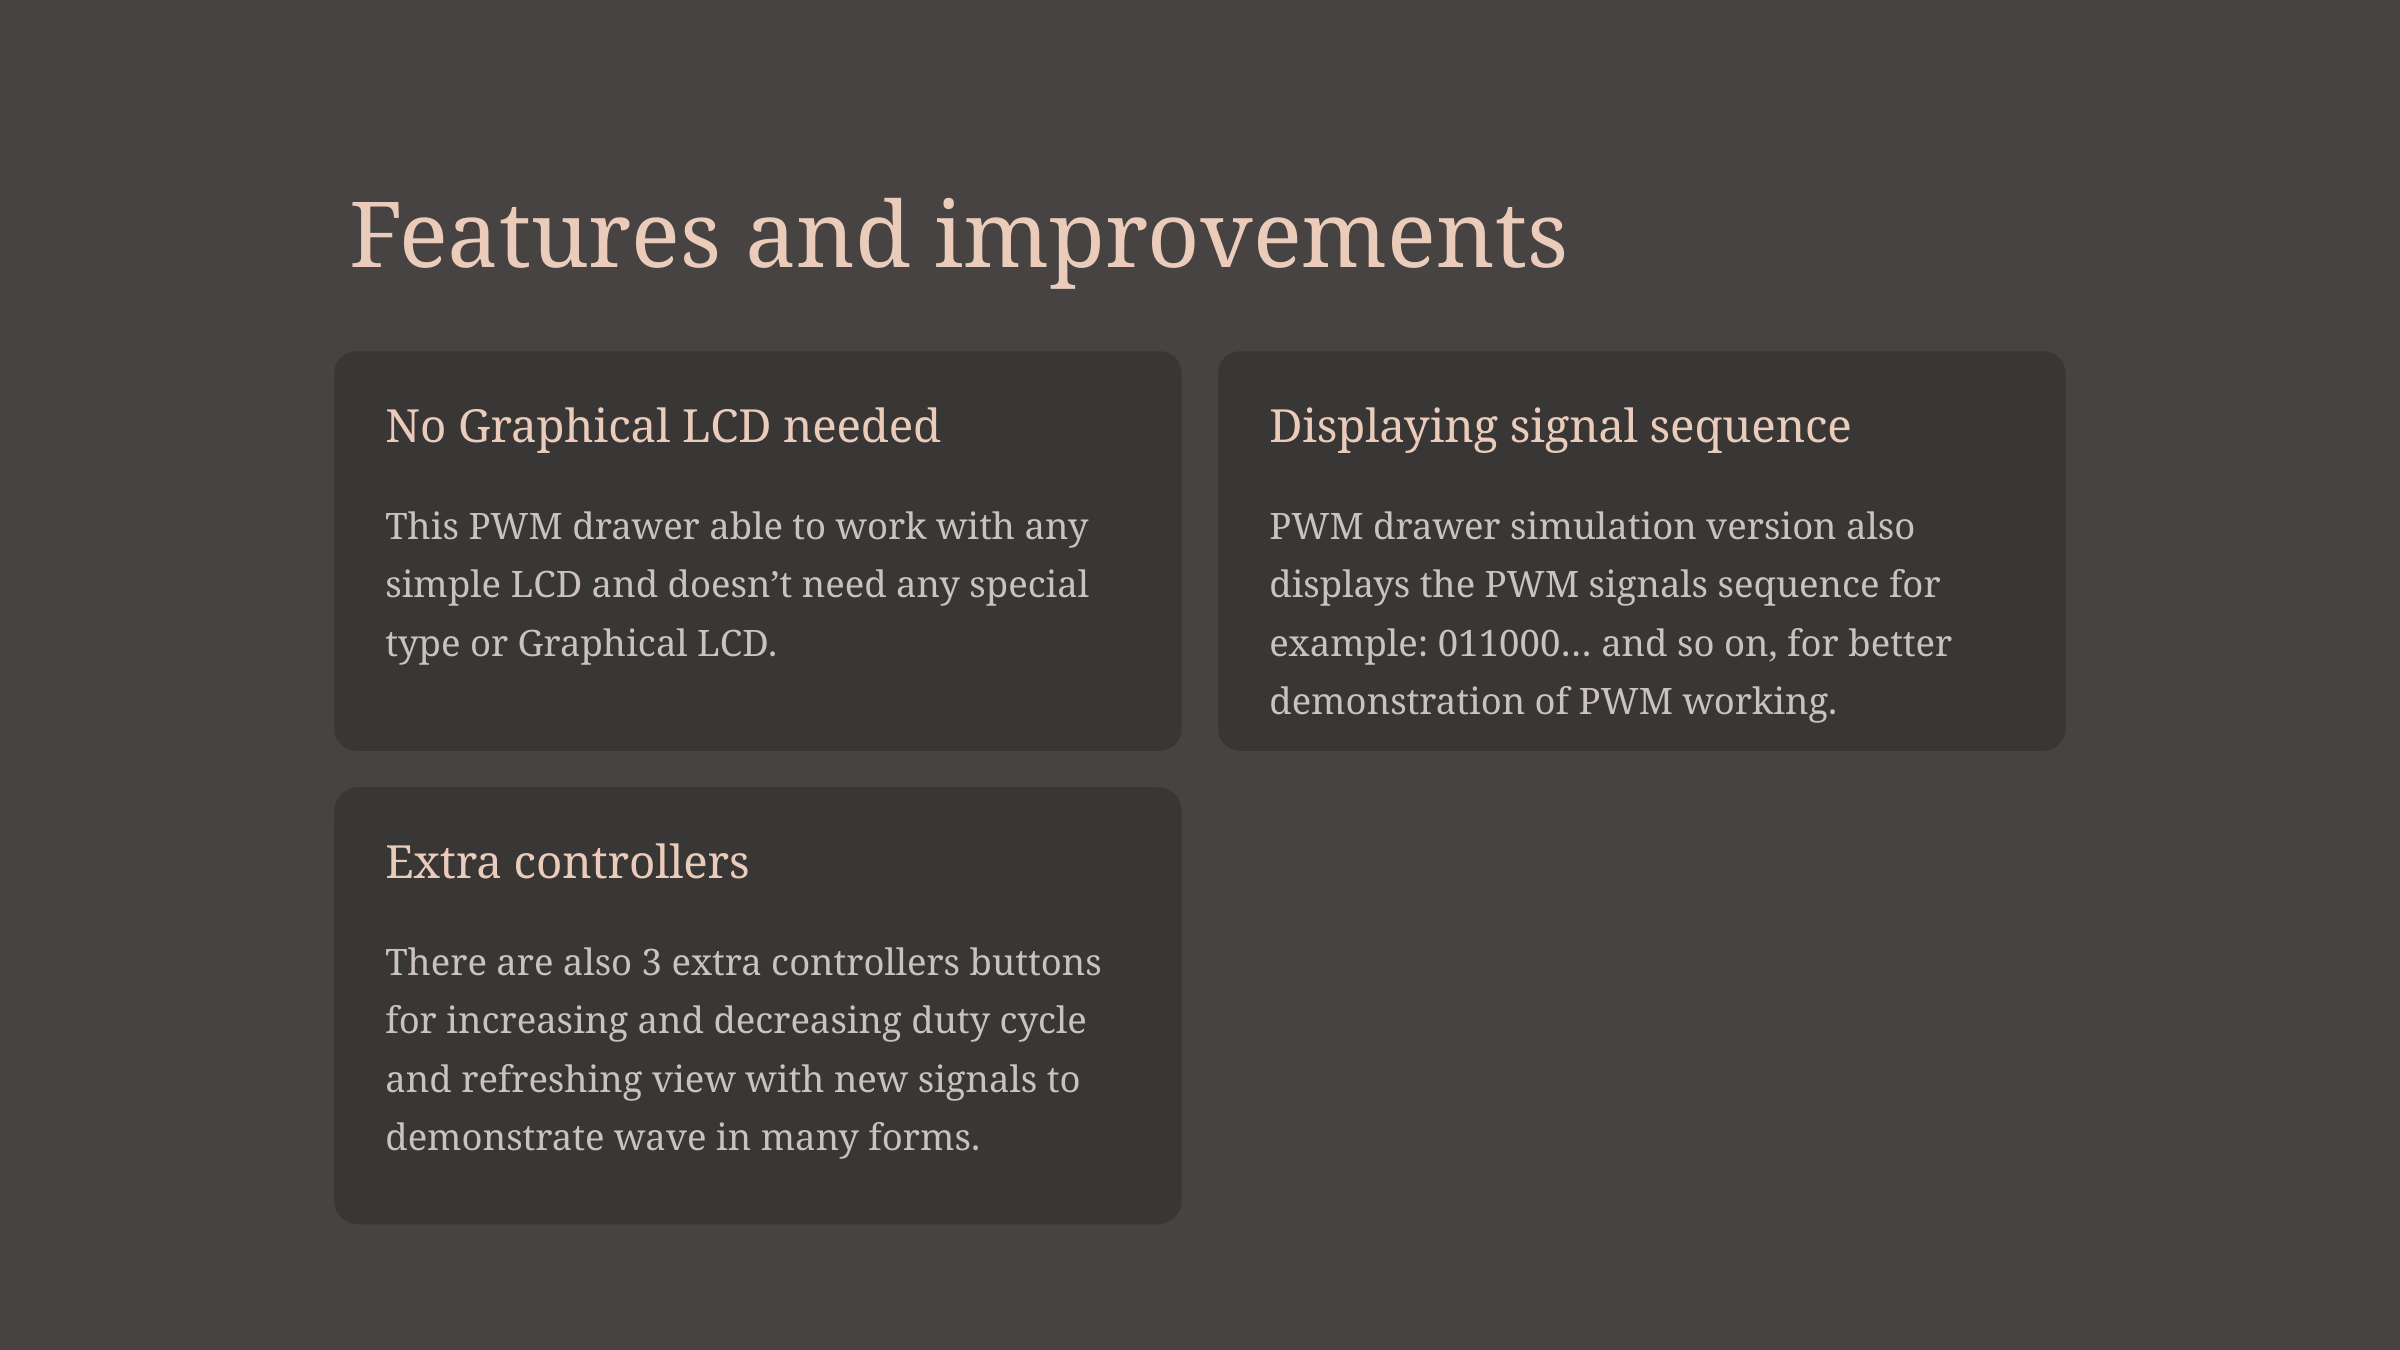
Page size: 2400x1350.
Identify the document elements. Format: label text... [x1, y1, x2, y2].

text_box Features and improvements [334, 164, 1568, 279]
text_box Extra controllers [370, 823, 757, 881]
text_box No Graphical LCD needed [370, 387, 1146, 481]
text_box There are also 3 extra controllers buttons for increasing and decreasing duty cycle and refreshing view with new signals to demonstrate wave in many forms. [370, 917, 1146, 1169]
text_box PWM drawer simulation version also displays the PWM signals sequence for example: 011000… and so on, for better demonstration of PWM working. [1254, 481, 2030, 715]
text_box Displaying signal sequence [1254, 387, 1947, 445]
text_box [0, 0, 2400, 1350]
text_box [1218, 351, 2066, 751]
text_box This PWM drawer able to work with any simple LCD and doesn’t need any special type or Graphical LCD. [370, 481, 1146, 715]
text_box [334, 787, 1182, 1225]
text_box [334, 351, 1182, 751]
